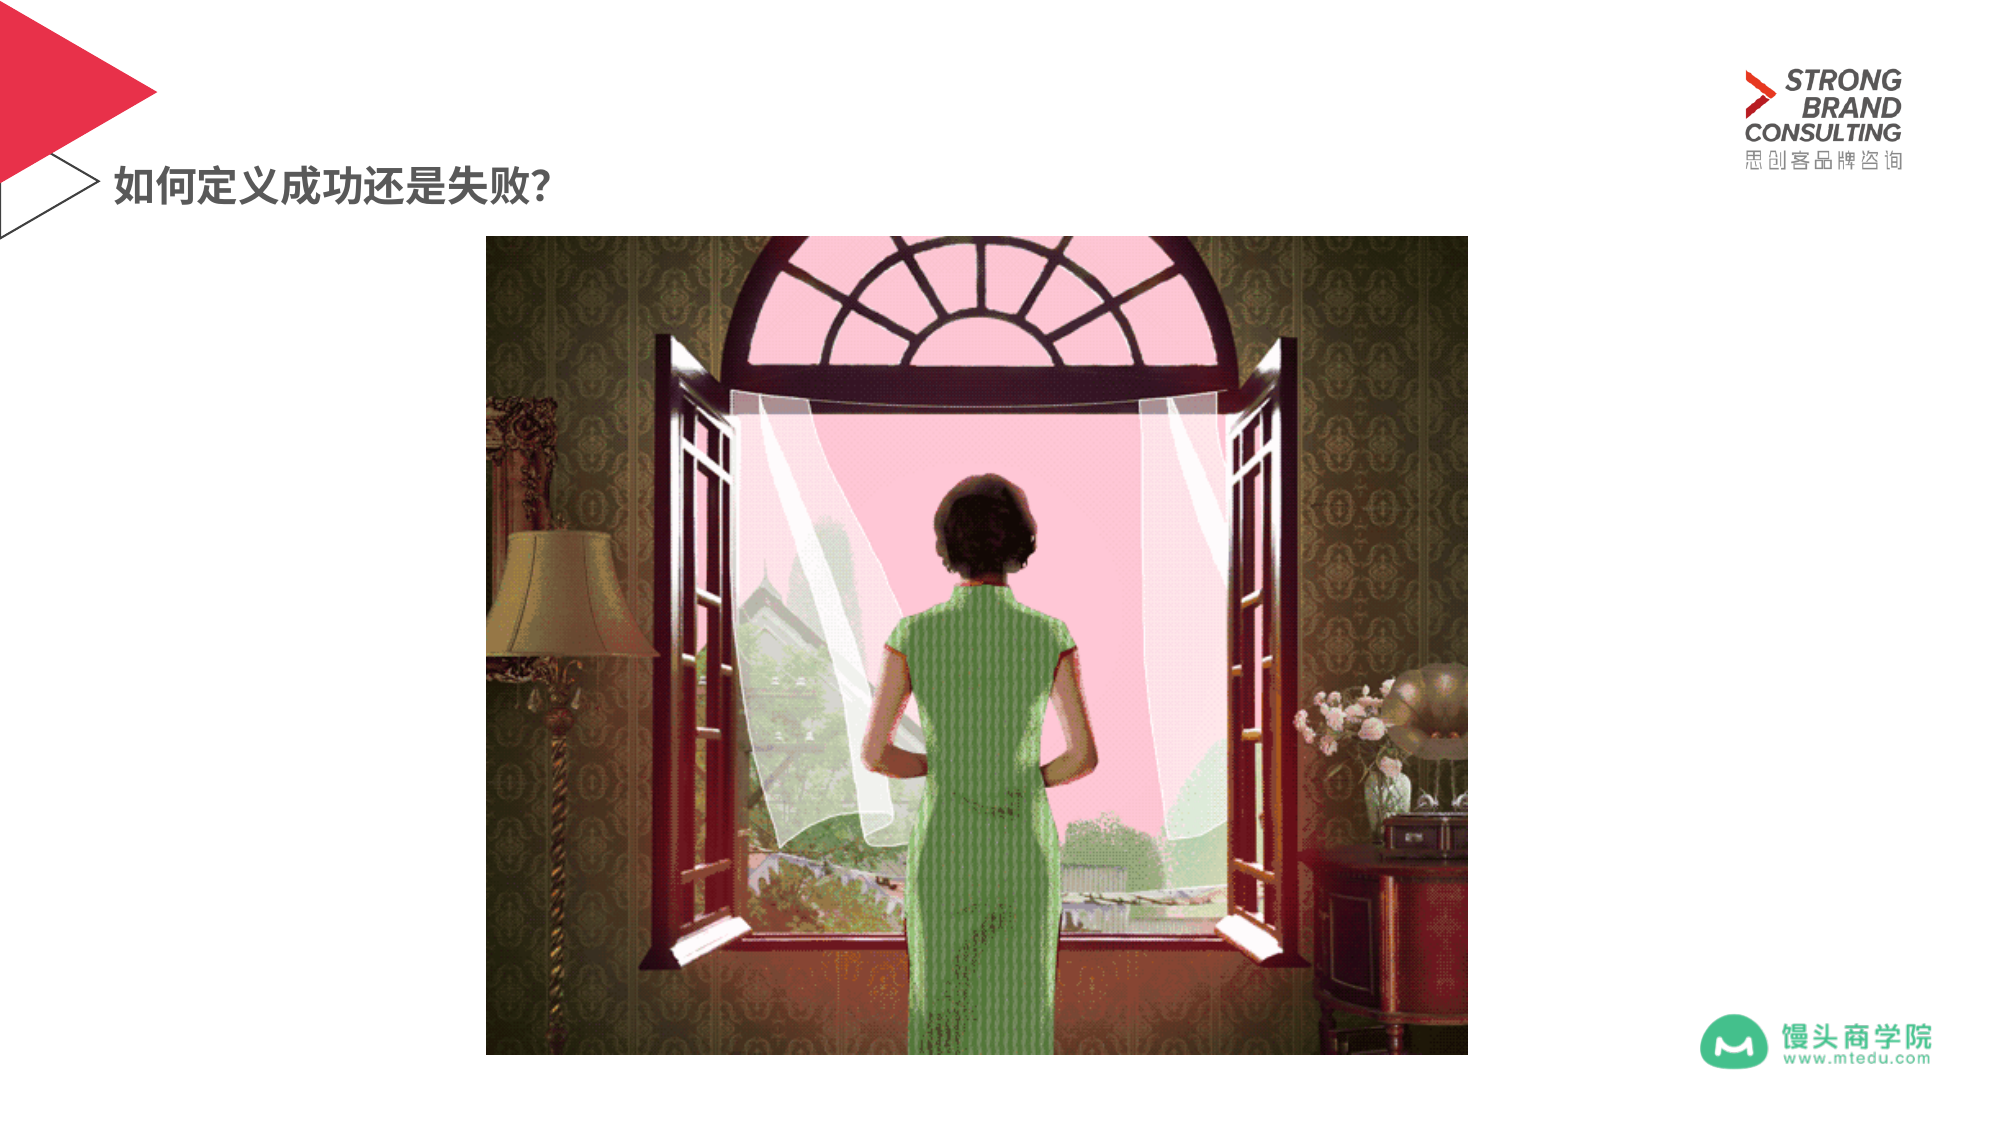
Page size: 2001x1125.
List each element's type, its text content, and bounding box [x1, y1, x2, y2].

title 如何定义成功还是失败？ [105, 86, 584, 290]
picture [1683, 37, 1965, 211]
picture [485, 236, 1468, 1055]
picture [1683, 1000, 1965, 1085]
